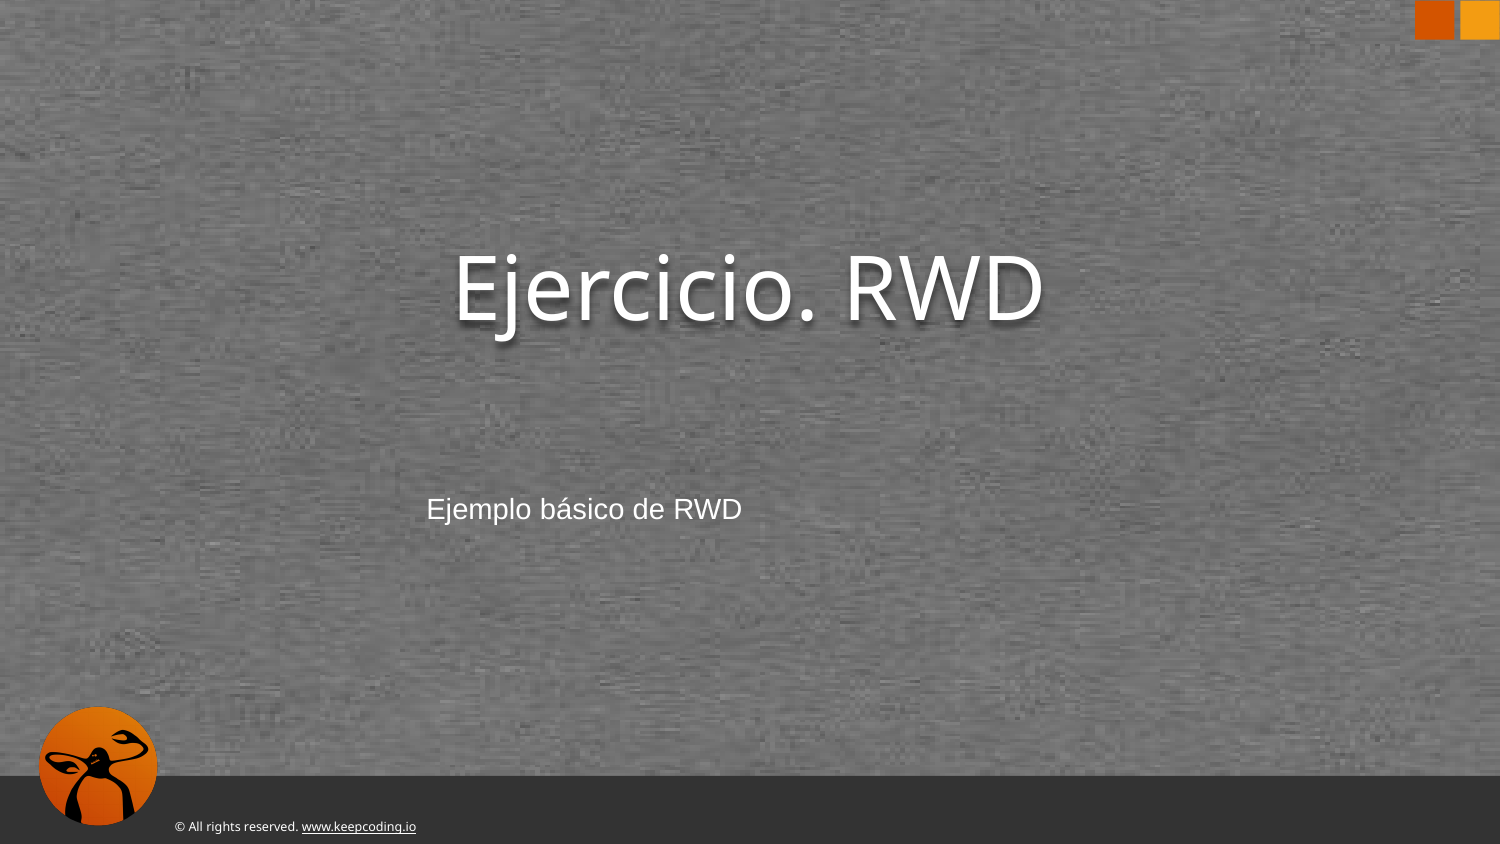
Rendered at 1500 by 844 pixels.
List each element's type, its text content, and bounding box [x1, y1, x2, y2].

title Ejercicio. RWD [106, 141, 1393, 427]
picture [0, 0, 1500, 844]
text_box Ejemplo básico de RWD [411, 475, 1327, 691]
